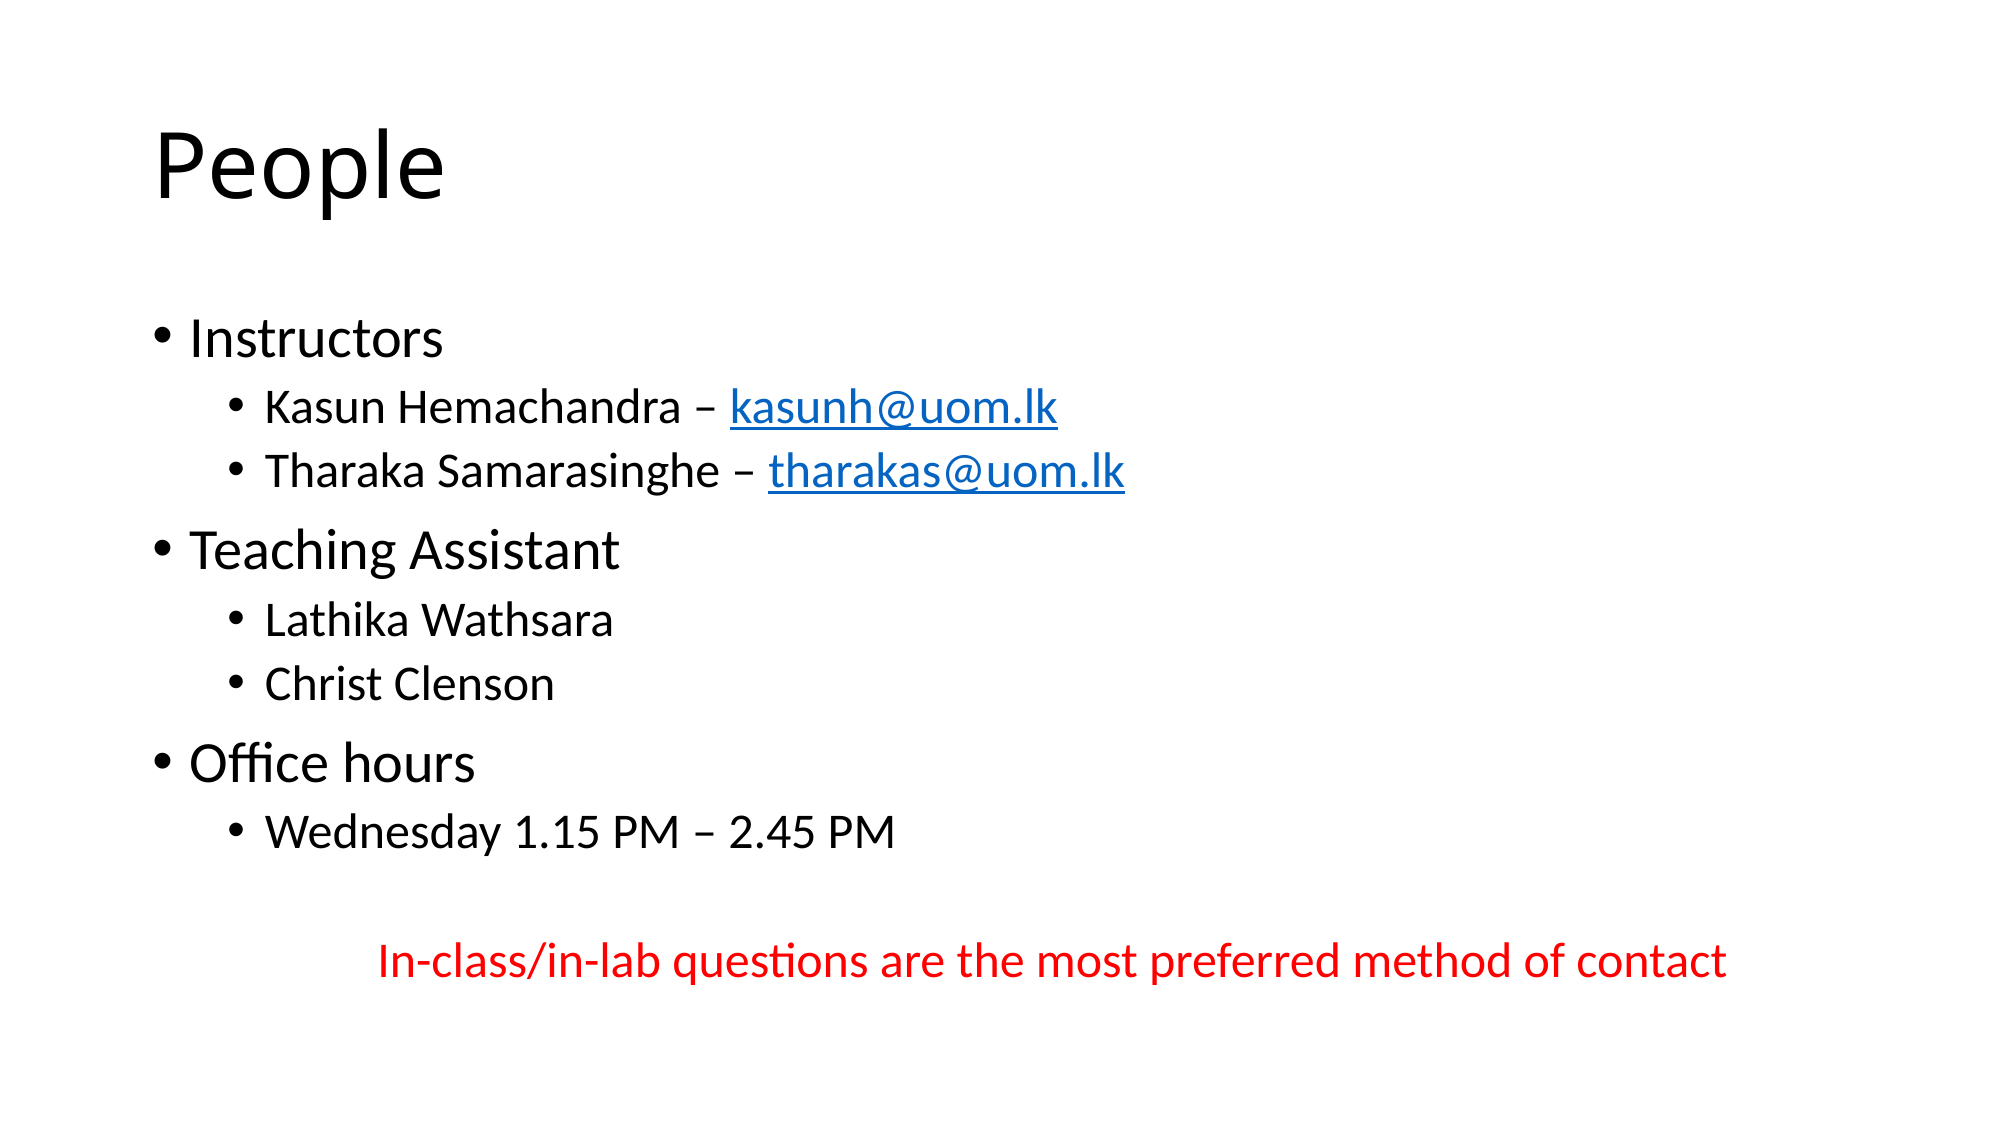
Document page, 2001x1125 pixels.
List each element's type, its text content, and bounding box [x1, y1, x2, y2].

title People [137, 59, 1863, 278]
list Instructors Kasun Hemachandra – kasunh@uom.lk Tharaka Samarasinghe – tharakas@uom.lk Teaching Assistant Lathika Wathsara Christ Clenson Office hours Wednesday 1.15 PM – 2.45 PM In-class/in-lab questions are the most preferred method of contact [137, 299, 1863, 1014]
